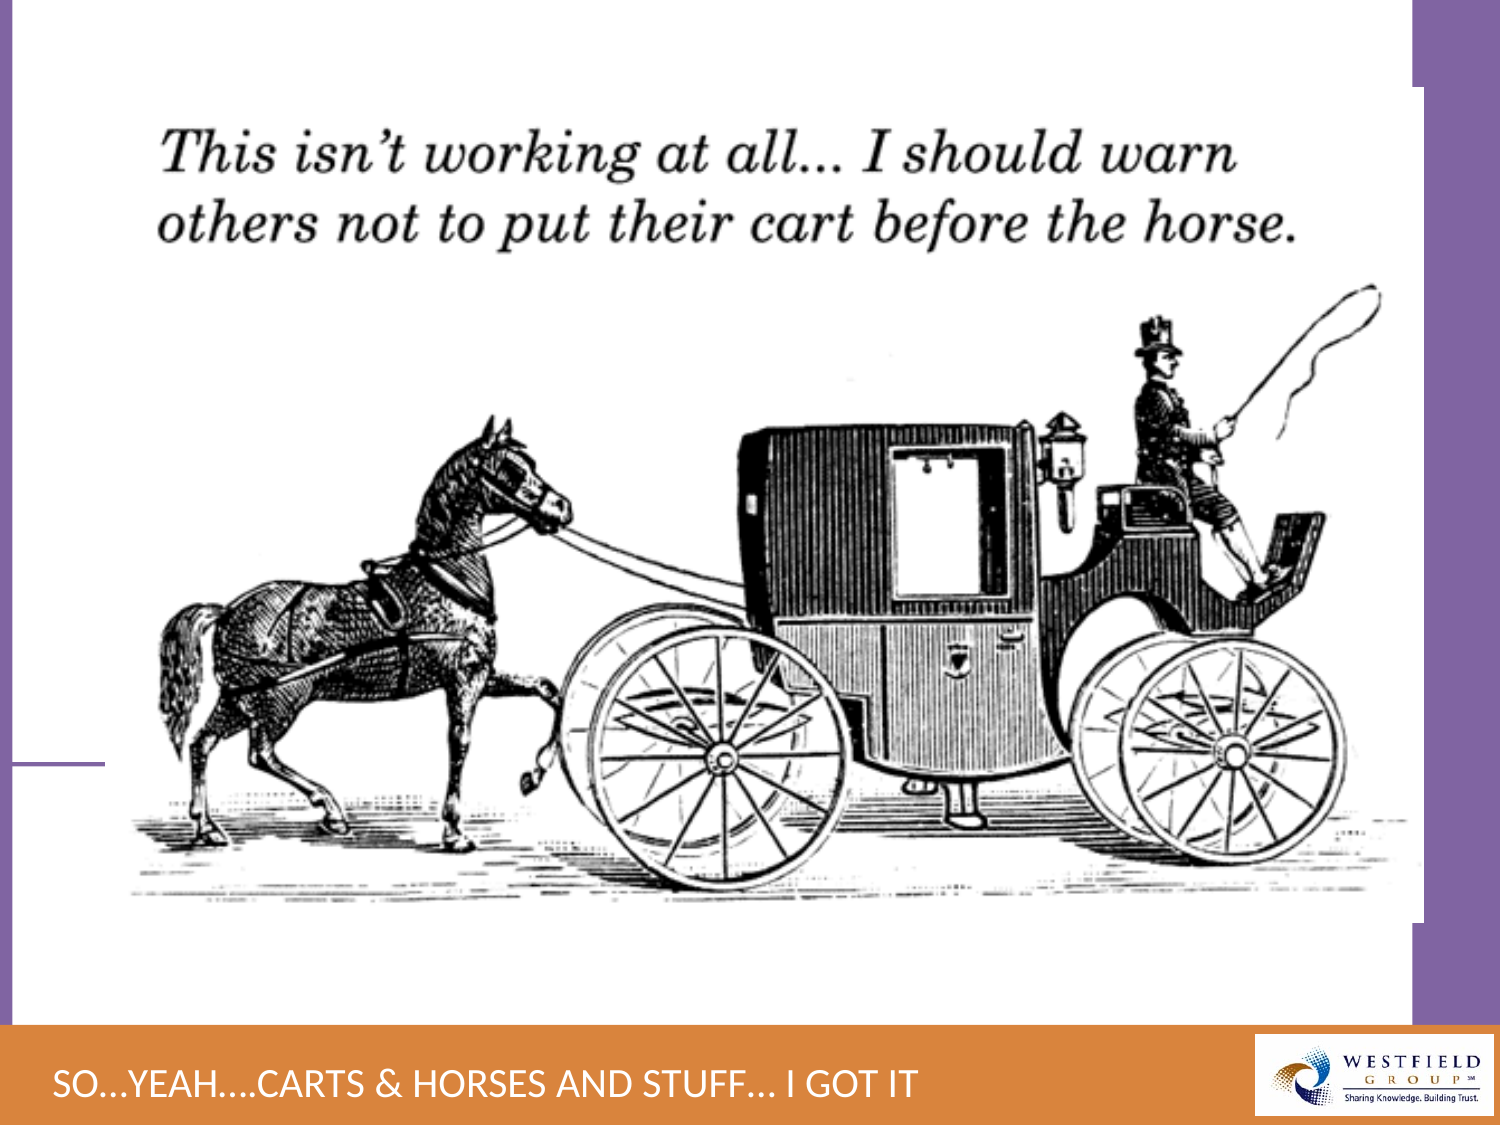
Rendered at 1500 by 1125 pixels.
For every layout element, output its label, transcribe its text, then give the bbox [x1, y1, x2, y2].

picture [105, 87, 1424, 923]
text_box So…yeah….Carts & Horses and Stuff… I got it [37, 1037, 1225, 1125]
picture [1255, 1034, 1494, 1116]
